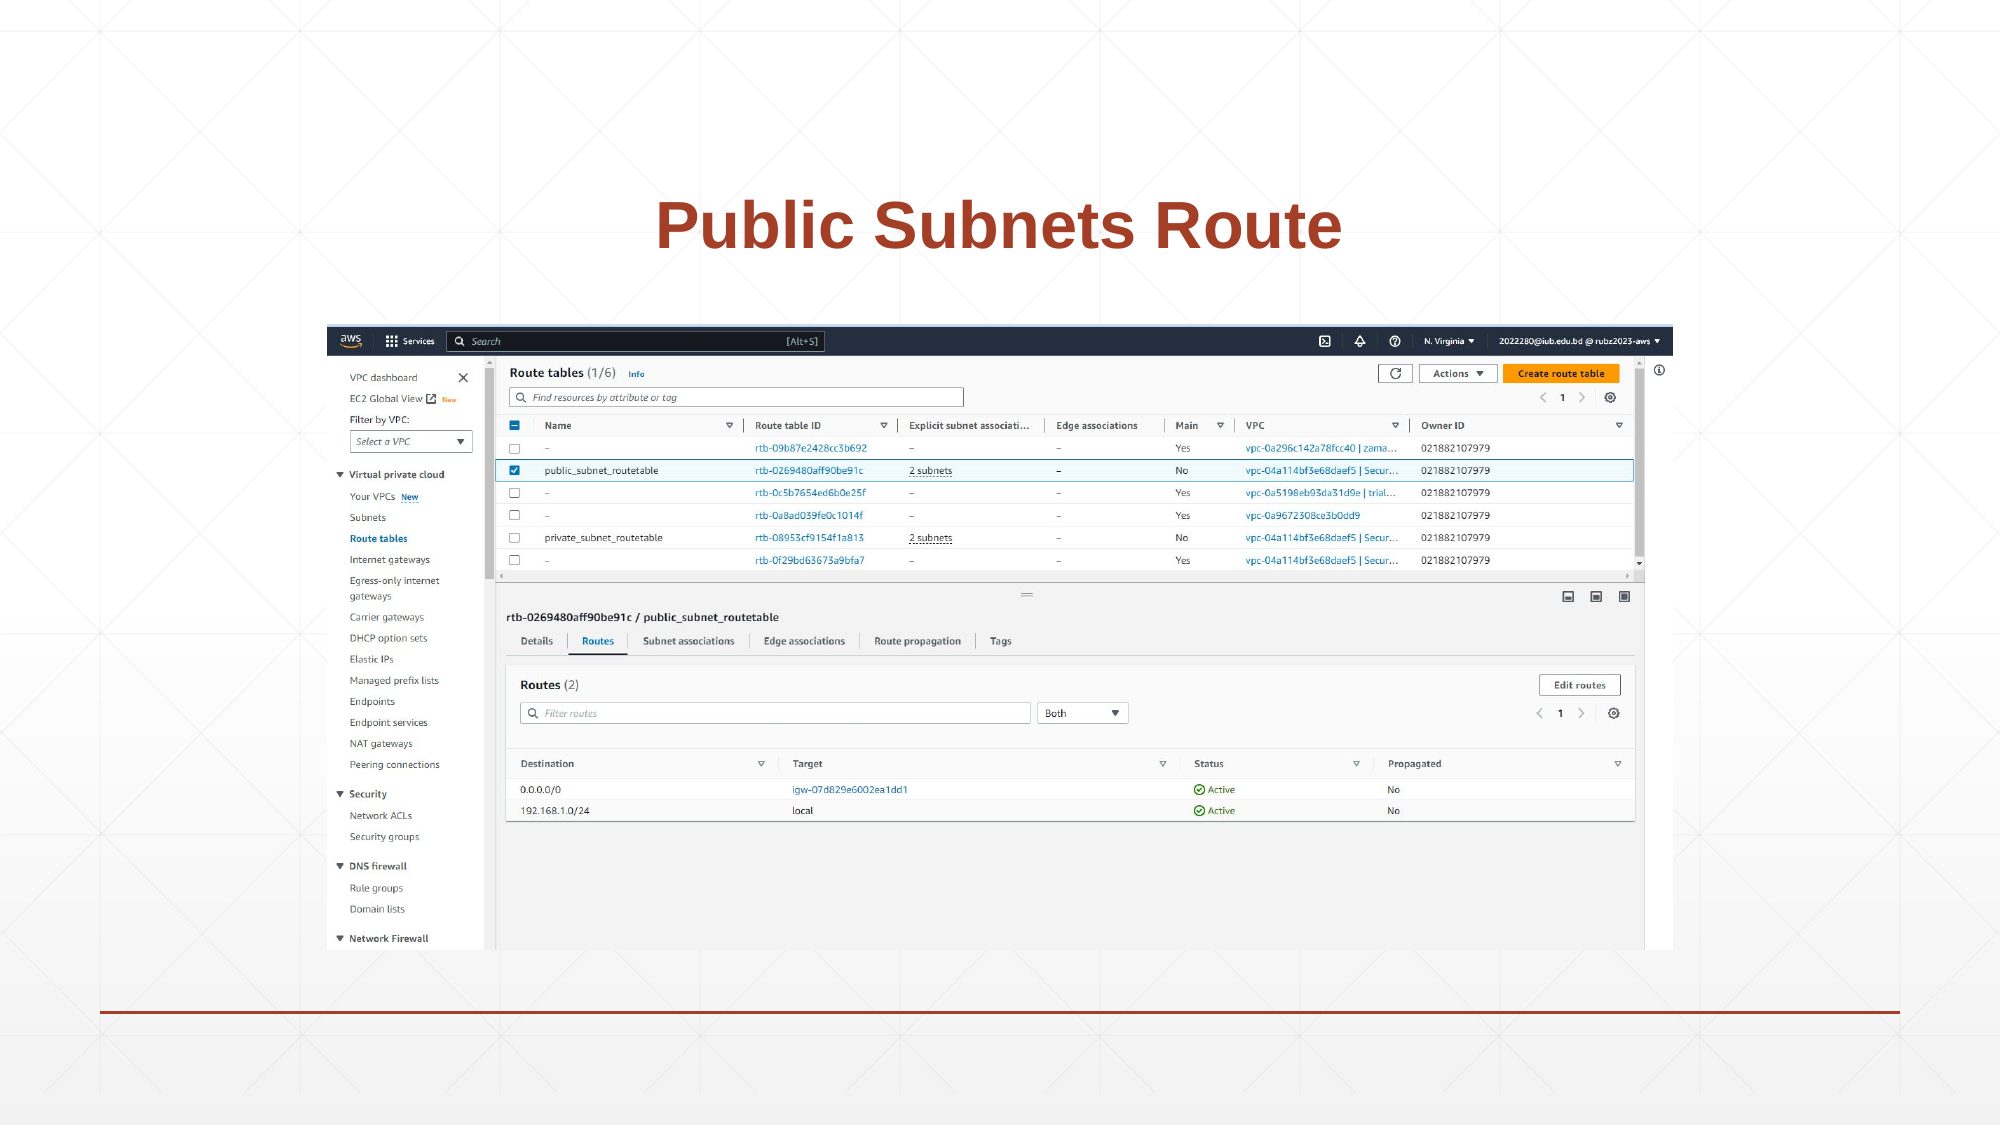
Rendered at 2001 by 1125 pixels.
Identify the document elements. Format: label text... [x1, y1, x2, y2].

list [327, 324, 1673, 950]
title Public Subnets Route [212, 179, 1788, 270]
